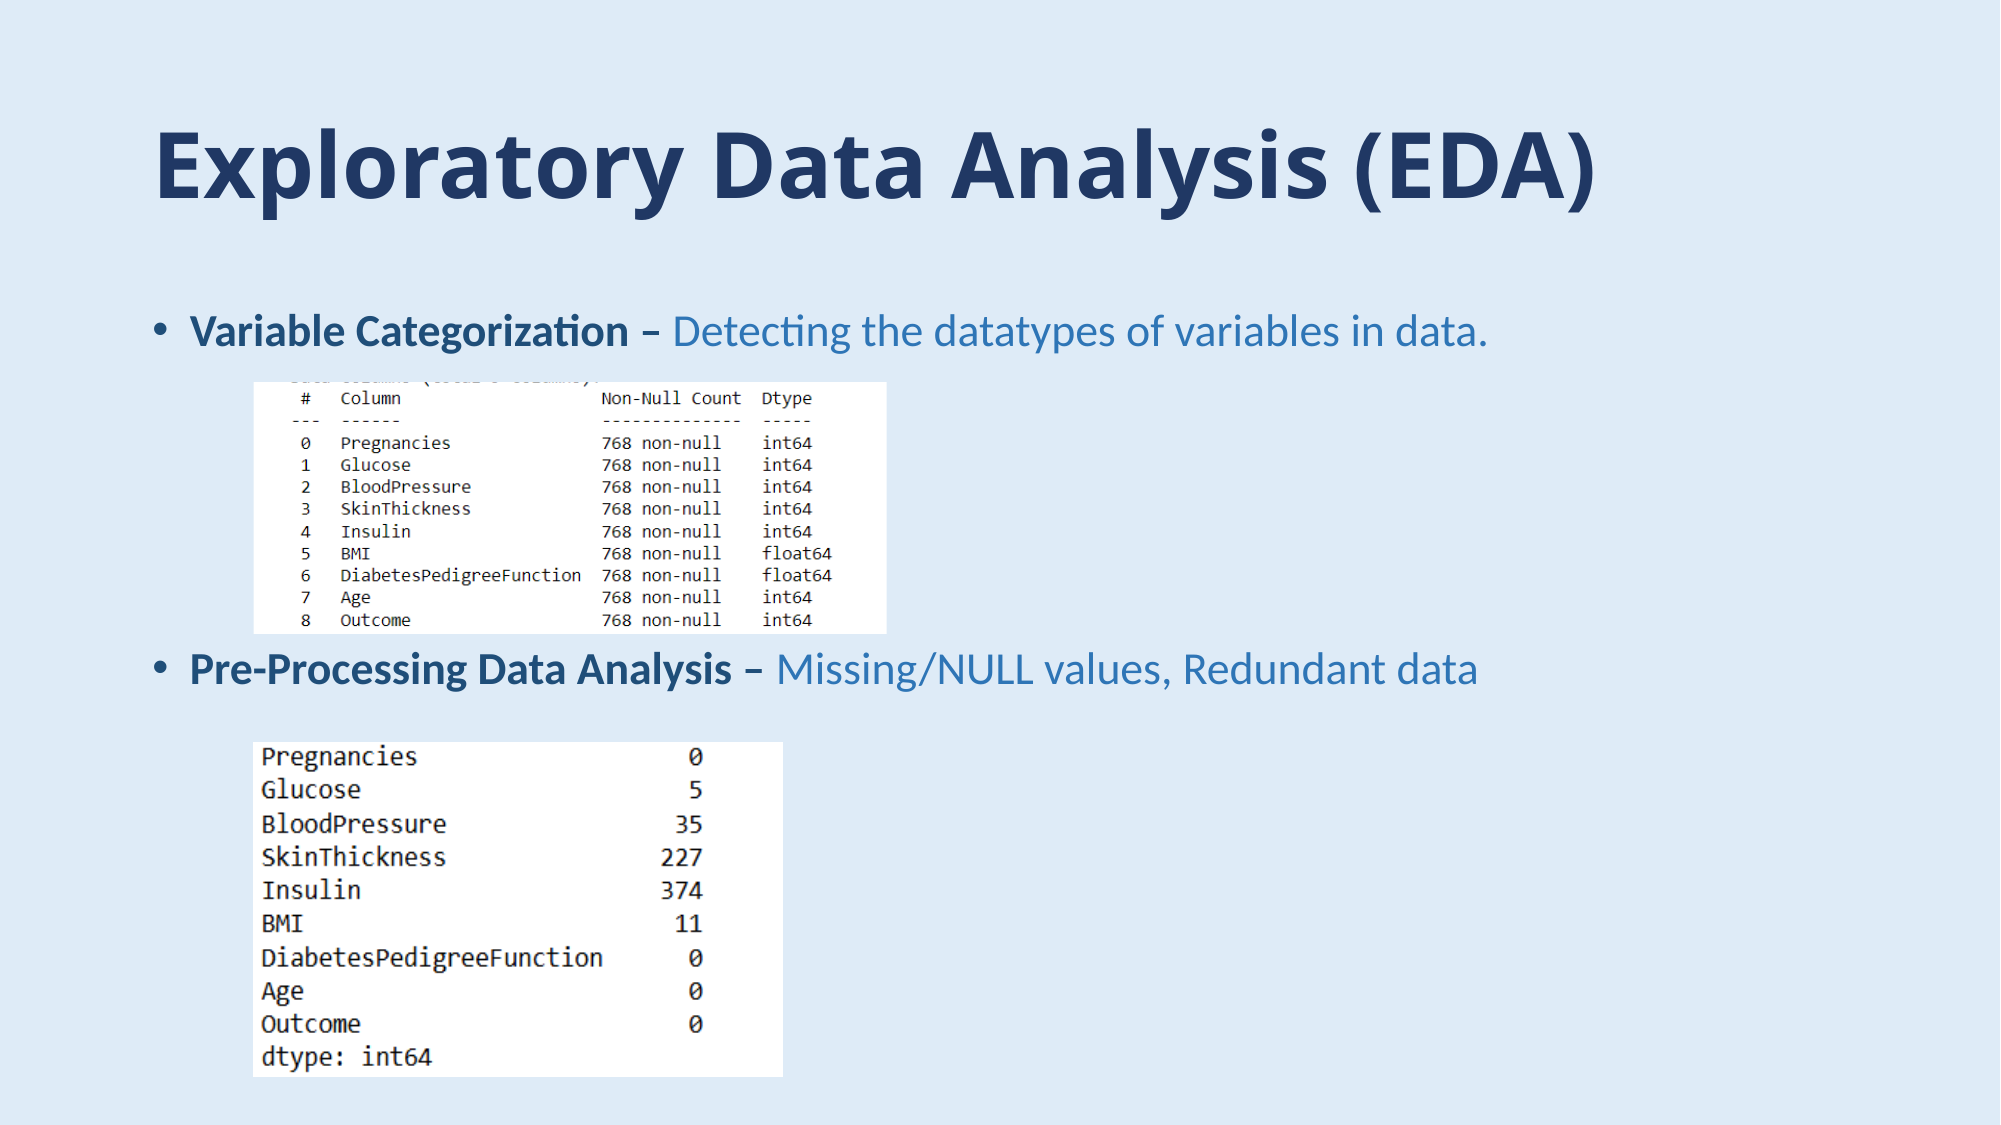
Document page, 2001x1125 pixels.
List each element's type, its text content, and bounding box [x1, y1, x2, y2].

picture [253, 382, 887, 634]
title Exploratory Data Analysis (EDA) [137, 59, 1863, 278]
list Variable Categorization – Detecting the datatypes of variables in data. Pre-Processing Data Analysis – Missing/NULL values, Redundant data [137, 299, 1863, 1014]
picture [253, 742, 783, 1077]
